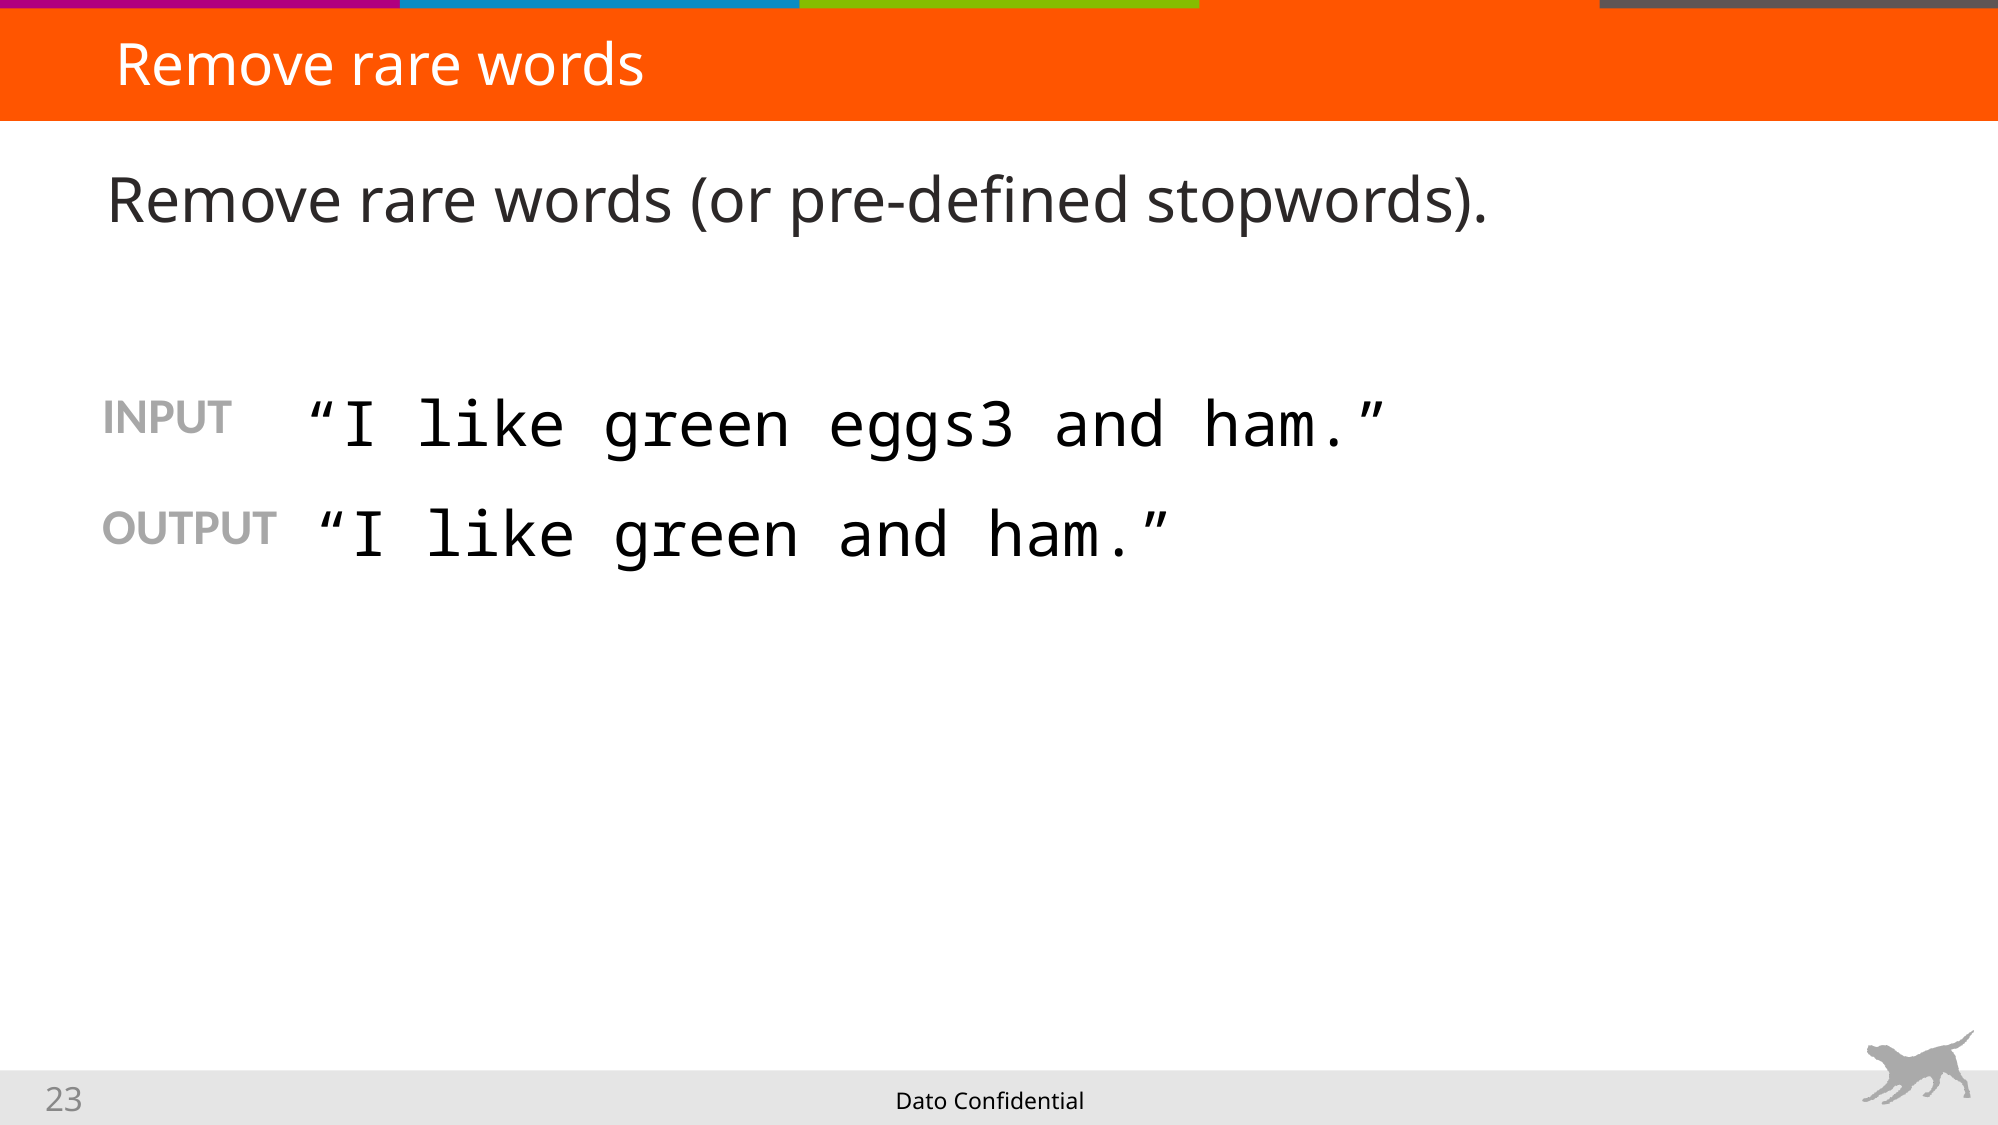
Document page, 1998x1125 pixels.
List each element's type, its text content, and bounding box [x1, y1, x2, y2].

picture [1859, 1028, 1978, 1106]
text_box INPUT [94, 376, 241, 451]
slide_number 23 [0, 1072, 91, 1125]
text_box “I like green eggs3 and ham.” [296, 376, 1399, 466]
text_box OUTPUT [94, 487, 286, 562]
text_box “I like green and ham.” [305, 486, 1183, 576]
title Remove rare words (or pre-defined stopwords). [98, 152, 1900, 366]
list Remove rare words [107, 19, 1944, 143]
